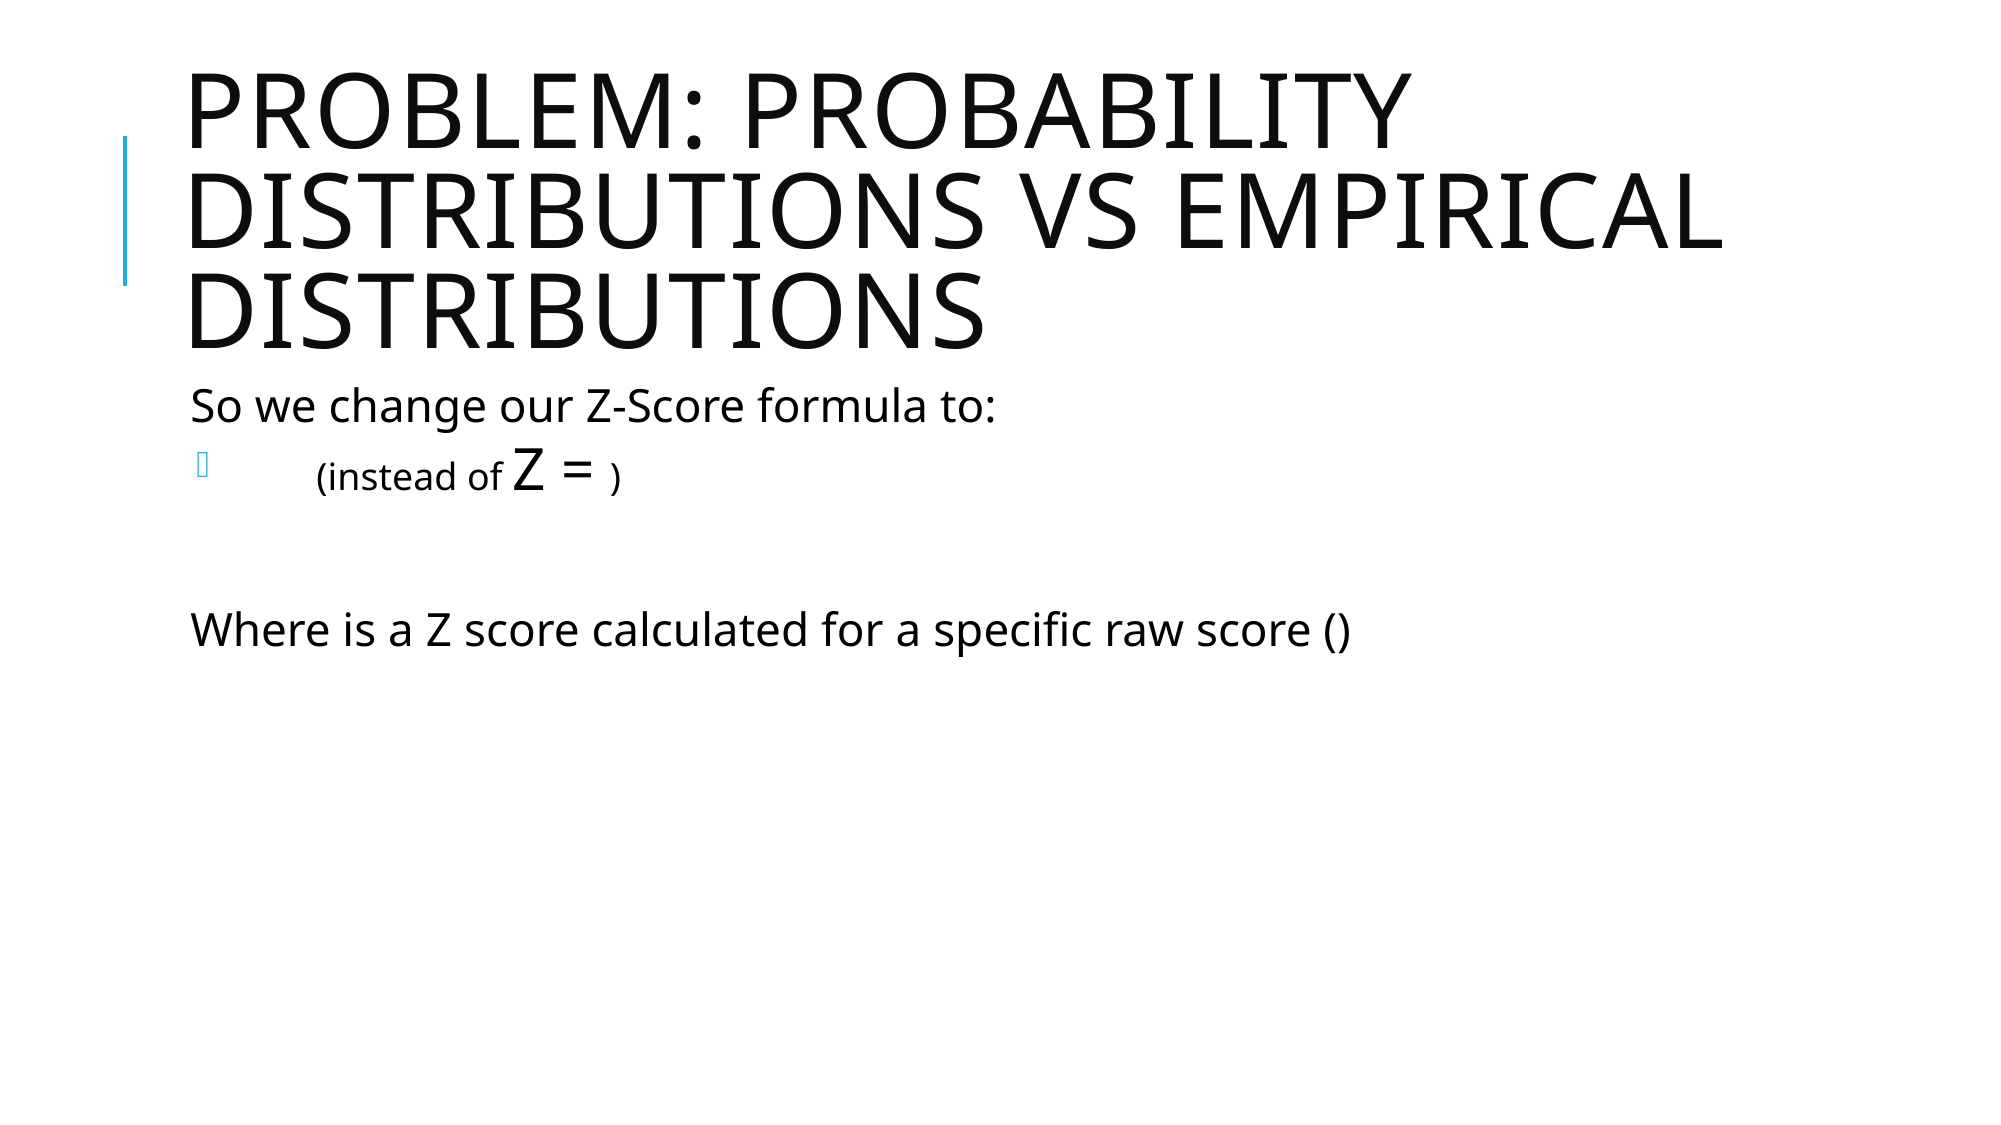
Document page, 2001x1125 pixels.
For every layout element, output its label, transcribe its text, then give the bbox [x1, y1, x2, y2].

title Problem: Probability Distributions vs Empirical Distributions [168, 96, 1763, 342]
